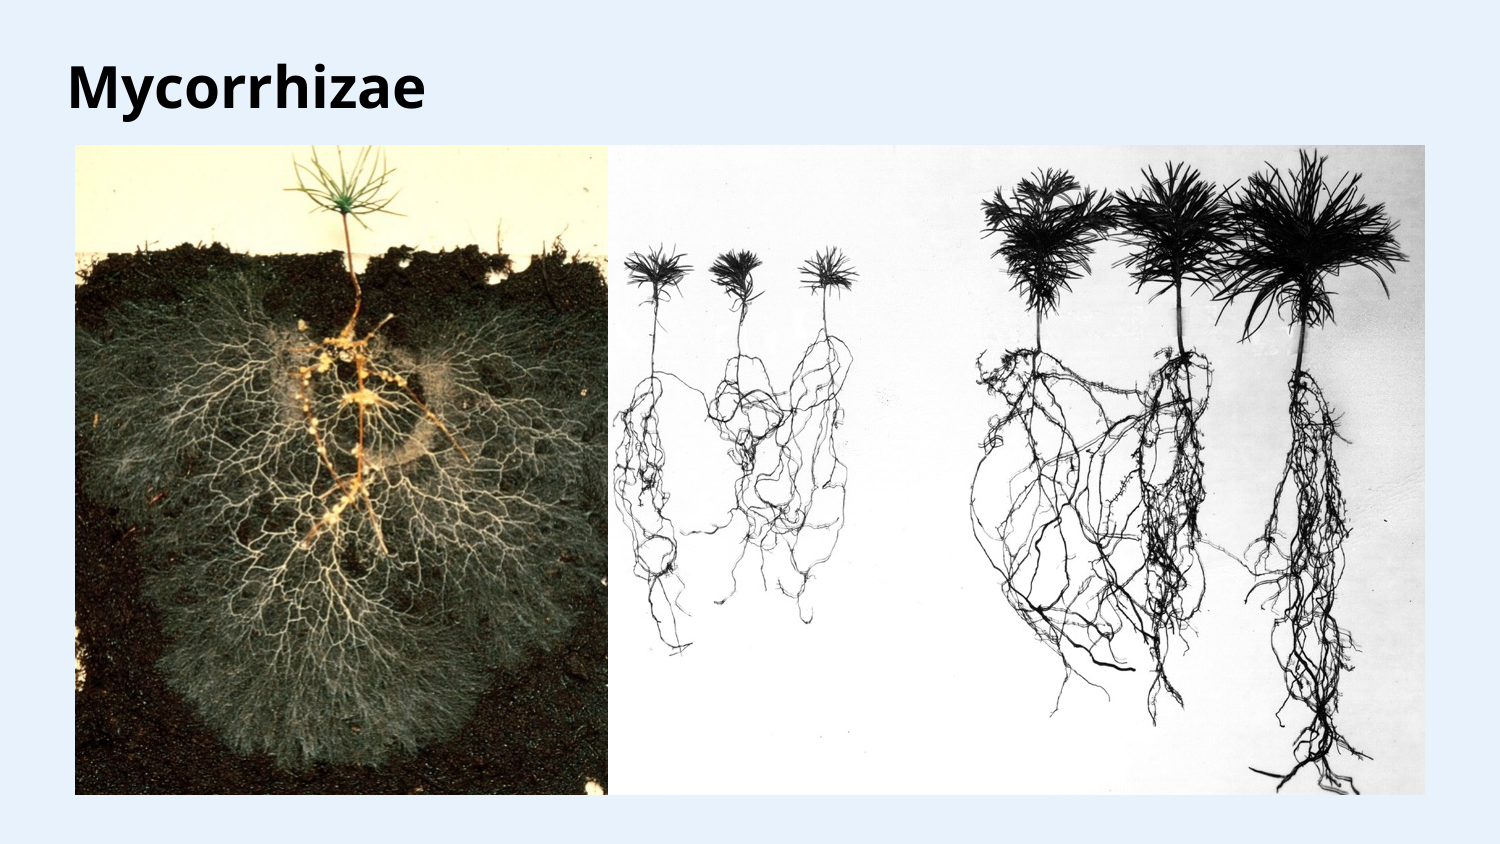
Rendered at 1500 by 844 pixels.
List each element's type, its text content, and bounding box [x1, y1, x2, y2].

title Mycorrhizae [51, 35, 1449, 130]
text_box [74, 145, 1426, 795]
